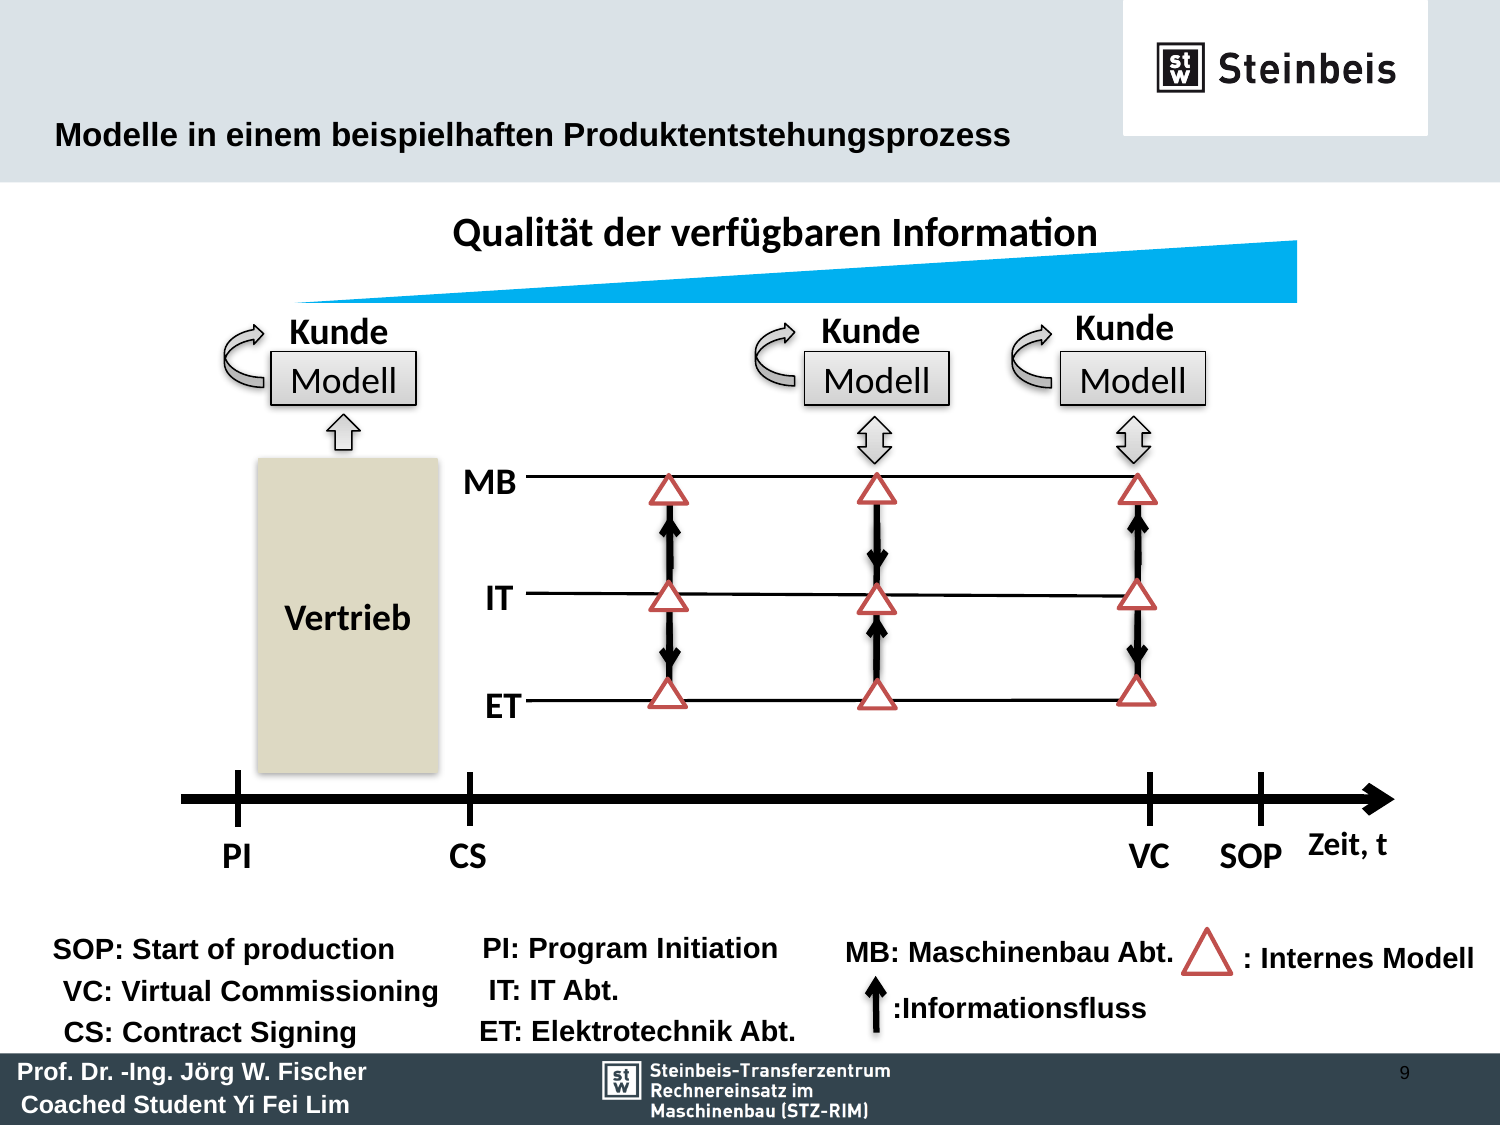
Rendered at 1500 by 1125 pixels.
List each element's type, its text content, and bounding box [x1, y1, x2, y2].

picture [1108, 0, 1444, 143]
title Modelle in einem beispielhaften Produktentstehungsprozess [39, 66, 1039, 162]
text_box :Informationsfluss [882, 982, 1163, 1032]
text_box PI: Program Initiation [467, 922, 800, 973]
text_box ET: Elektrotechnik Abt. [464, 1004, 828, 1055]
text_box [180, 196, 1418, 882]
text_box CS: Contract Signing [48, 1006, 403, 1056]
picture [592, 1057, 908, 1121]
text_box MB: Maschinenbau Abt. [830, 925, 1196, 976]
text_box VC: Virtual Commissioning [48, 965, 472, 1015]
text_box : Internes Modell [1227, 931, 1494, 982]
text_box IT: IT Abt. [473, 973, 644, 1014]
slide_number 9 [1074, 1053, 1426, 1125]
text_box [1181, 926, 1227, 976]
text_box SOP: Start of production [38, 923, 424, 973]
